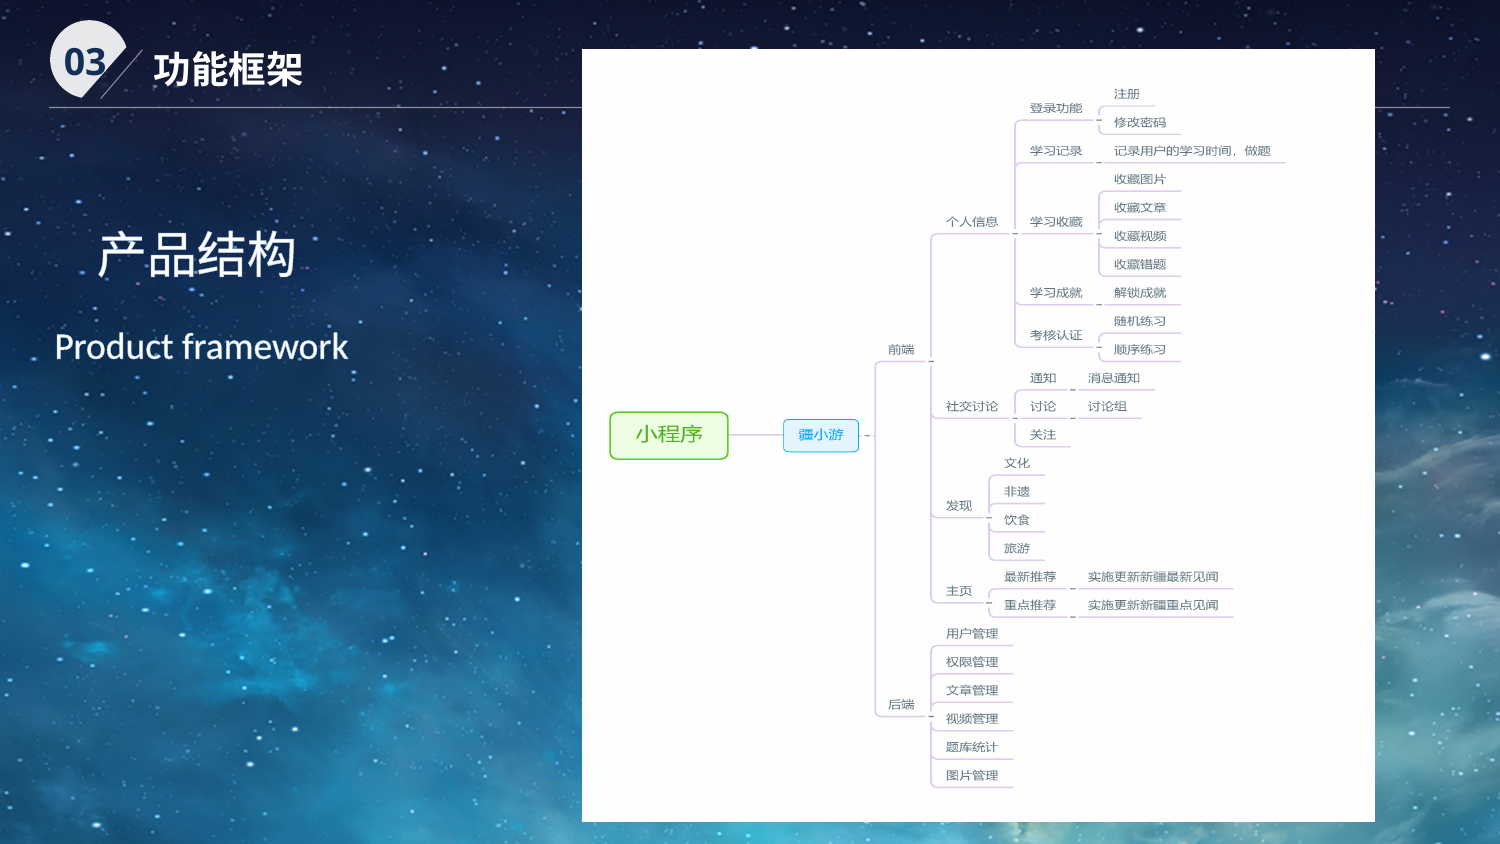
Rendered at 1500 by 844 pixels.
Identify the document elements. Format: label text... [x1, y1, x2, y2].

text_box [100, 49, 143, 99]
picture [0, 0, 1500, 844]
text_box [63, 20, 116, 30]
text_box 功能框架 [139, 38, 482, 99]
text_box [39, 215, 394, 375]
text_box 03 [48, 30, 122, 91]
text_box [66, 91, 88, 98]
text_box [122, 37, 127, 48]
